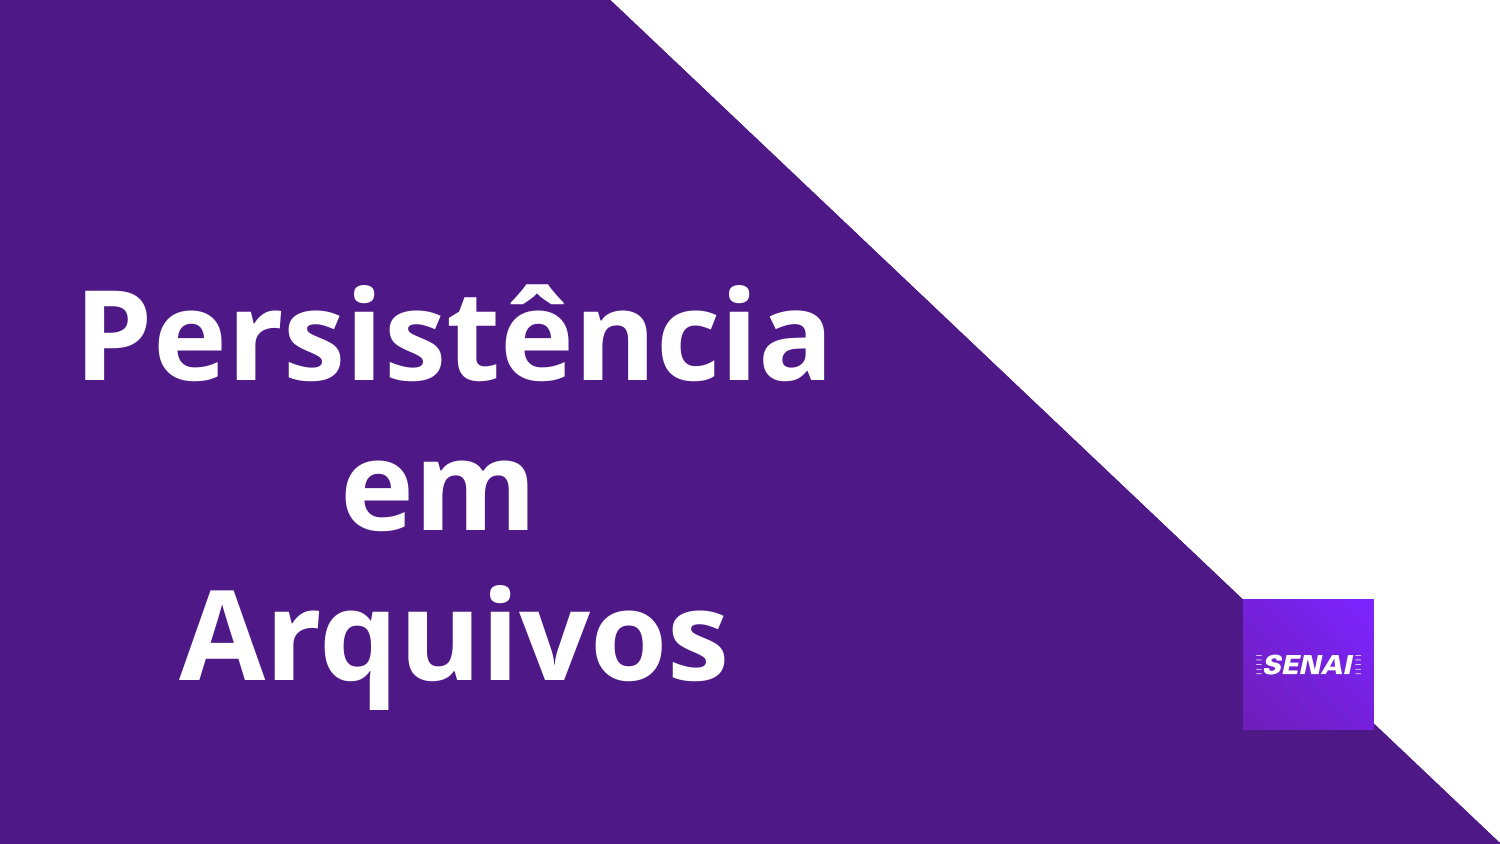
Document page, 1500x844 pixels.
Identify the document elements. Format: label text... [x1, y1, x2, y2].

title Persistência em Arquivos [33, 236, 877, 725]
picture [1243, 599, 1374, 730]
